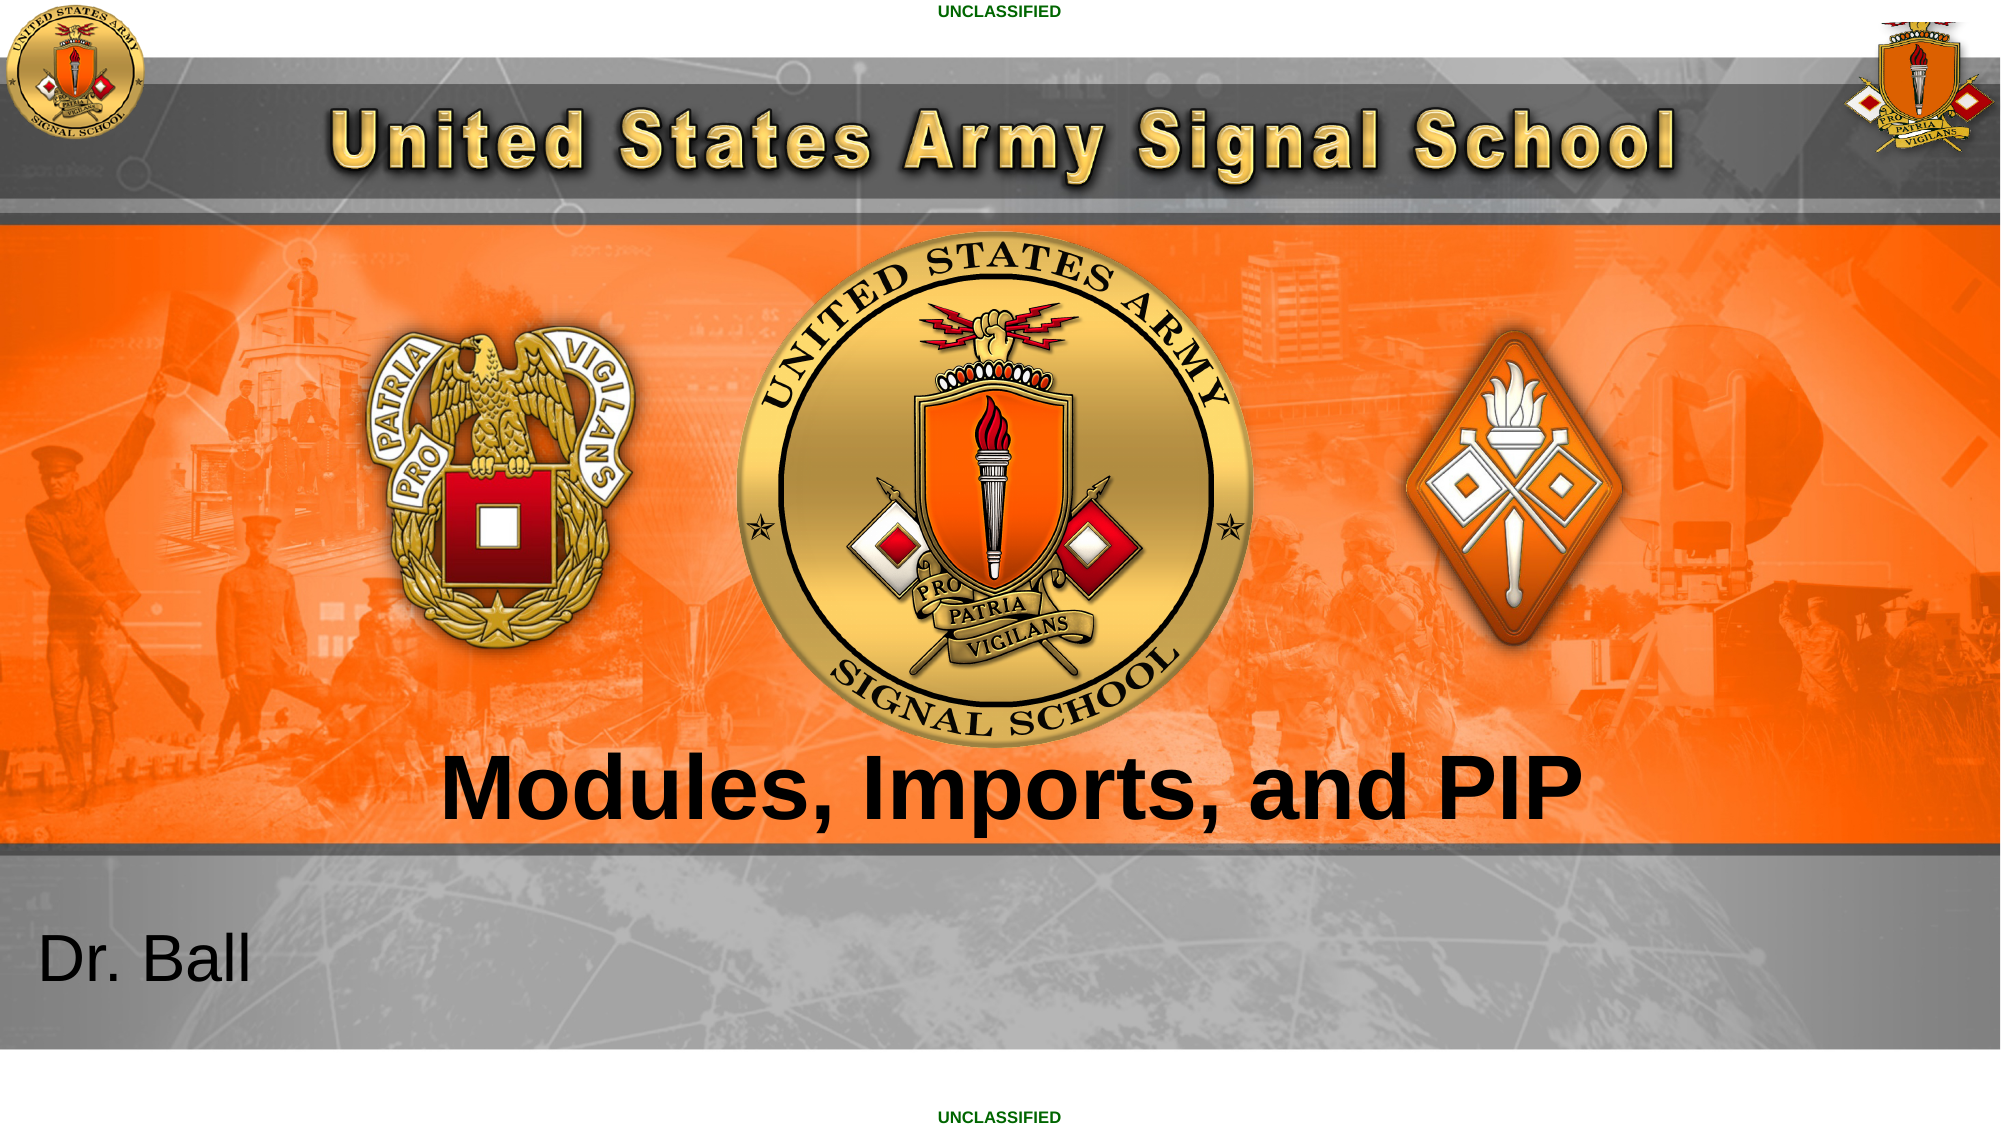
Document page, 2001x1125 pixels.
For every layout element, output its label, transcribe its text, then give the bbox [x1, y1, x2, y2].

text_box Dr. Ball [37, 862, 1225, 1052]
picture [0, 0, 2001, 1125]
text_box Modules, Imports, and PIP [112, 692, 1913, 881]
